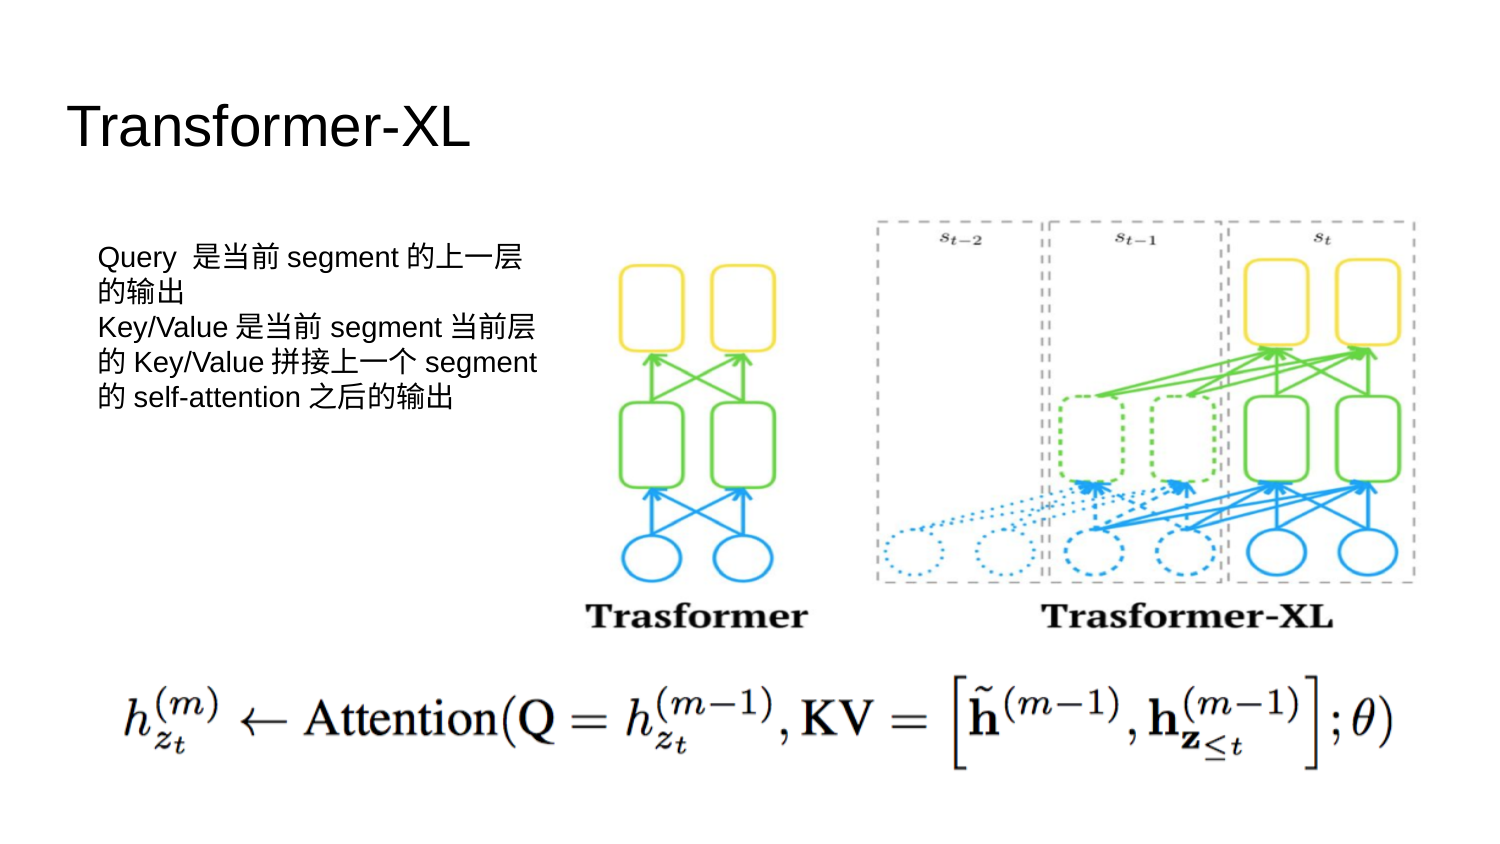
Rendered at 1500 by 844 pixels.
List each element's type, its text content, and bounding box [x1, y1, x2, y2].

text_box Query 是当前segment的上一层的输出 Key/Value是当前segment当前层的Key/Value拼接上一个segment的self-attention之后的输出 [82, 223, 471, 626]
picture [0, 171, 1500, 797]
title Transformer-XL [51, 72, 1449, 167]
